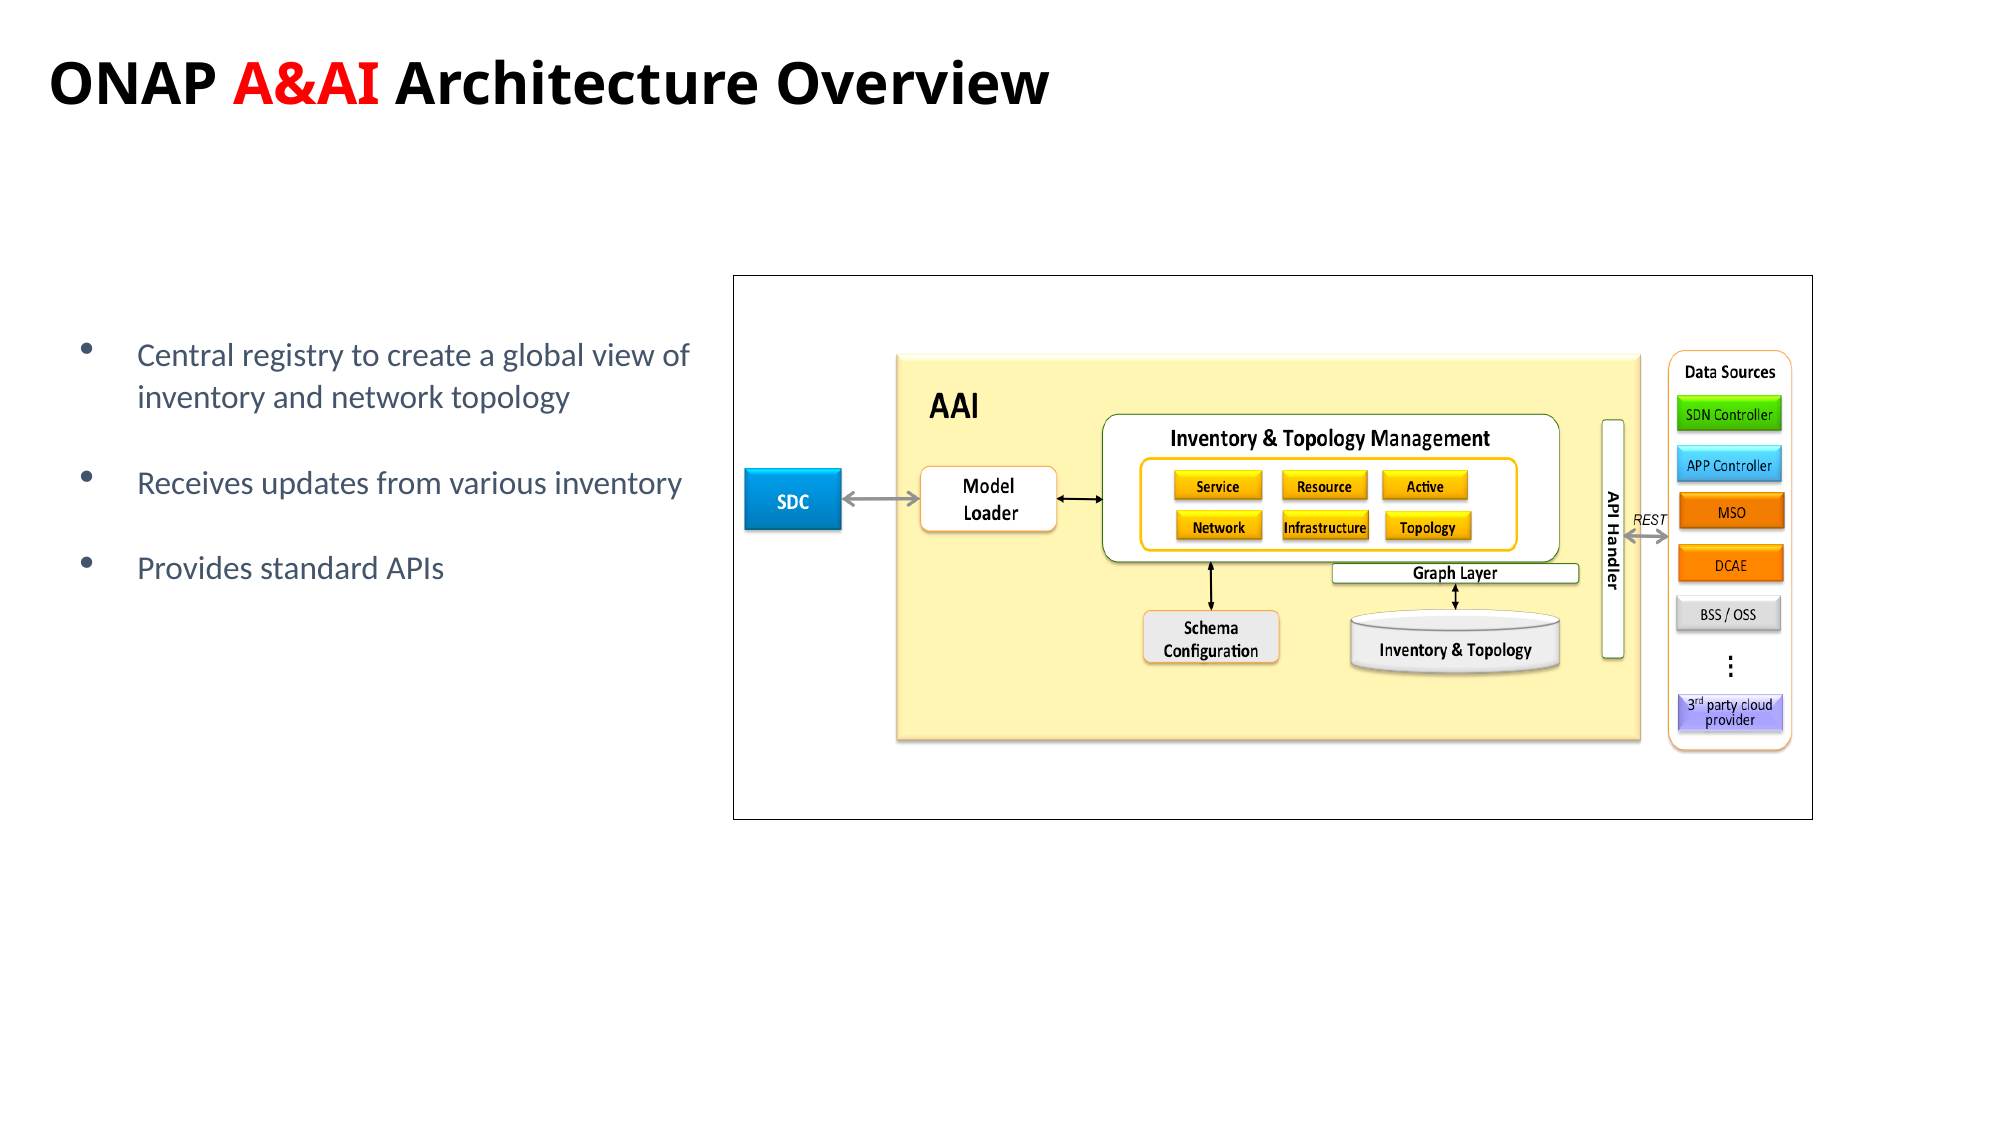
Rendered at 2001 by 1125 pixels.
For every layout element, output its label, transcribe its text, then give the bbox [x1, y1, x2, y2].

title ONAP A&AI Architecture Overview [33, 62, 1853, 109]
text_box Central registry to create a global view of inventory and network topology Receives updates from various inventory Provides standard APIs [66, 322, 733, 632]
picture [733, 274, 1813, 820]
